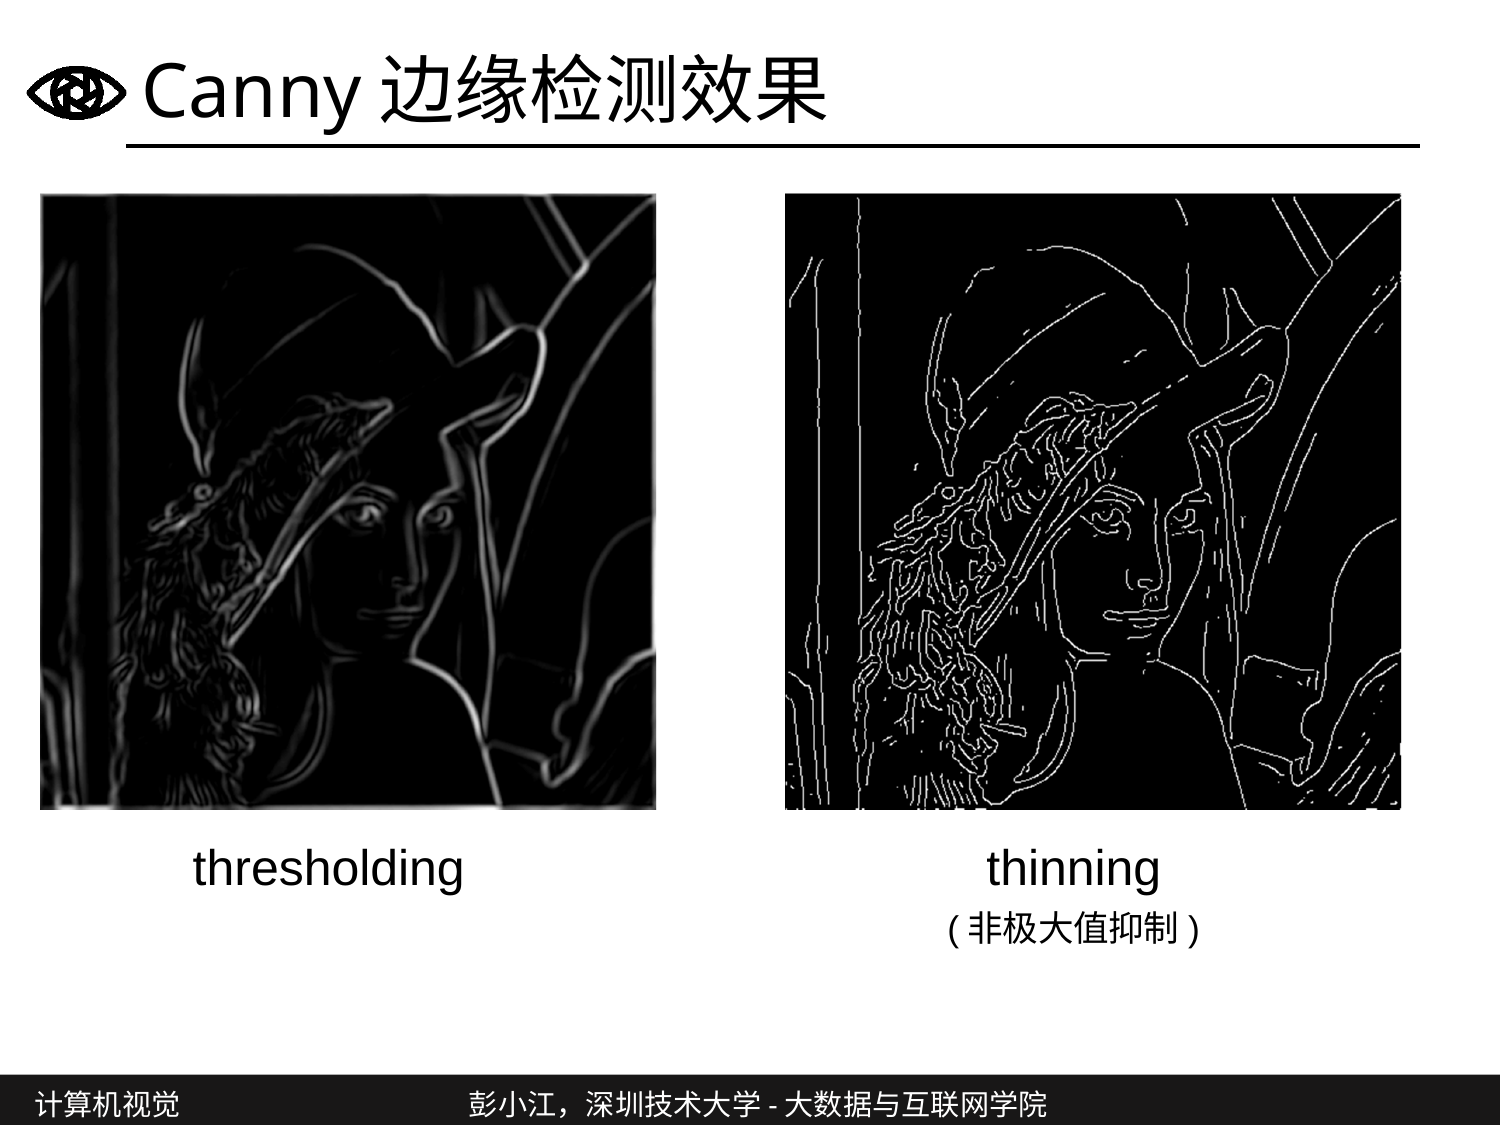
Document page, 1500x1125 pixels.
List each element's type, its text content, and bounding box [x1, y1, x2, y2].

text_box [784, 193, 1402, 810]
title Canny边缘检测效果 [126, 39, 1421, 146]
text_box thresholding [190, 833, 467, 896]
text_box [39, 193, 657, 810]
text_box thinning (非极大值抑制) [846, 821, 1301, 949]
